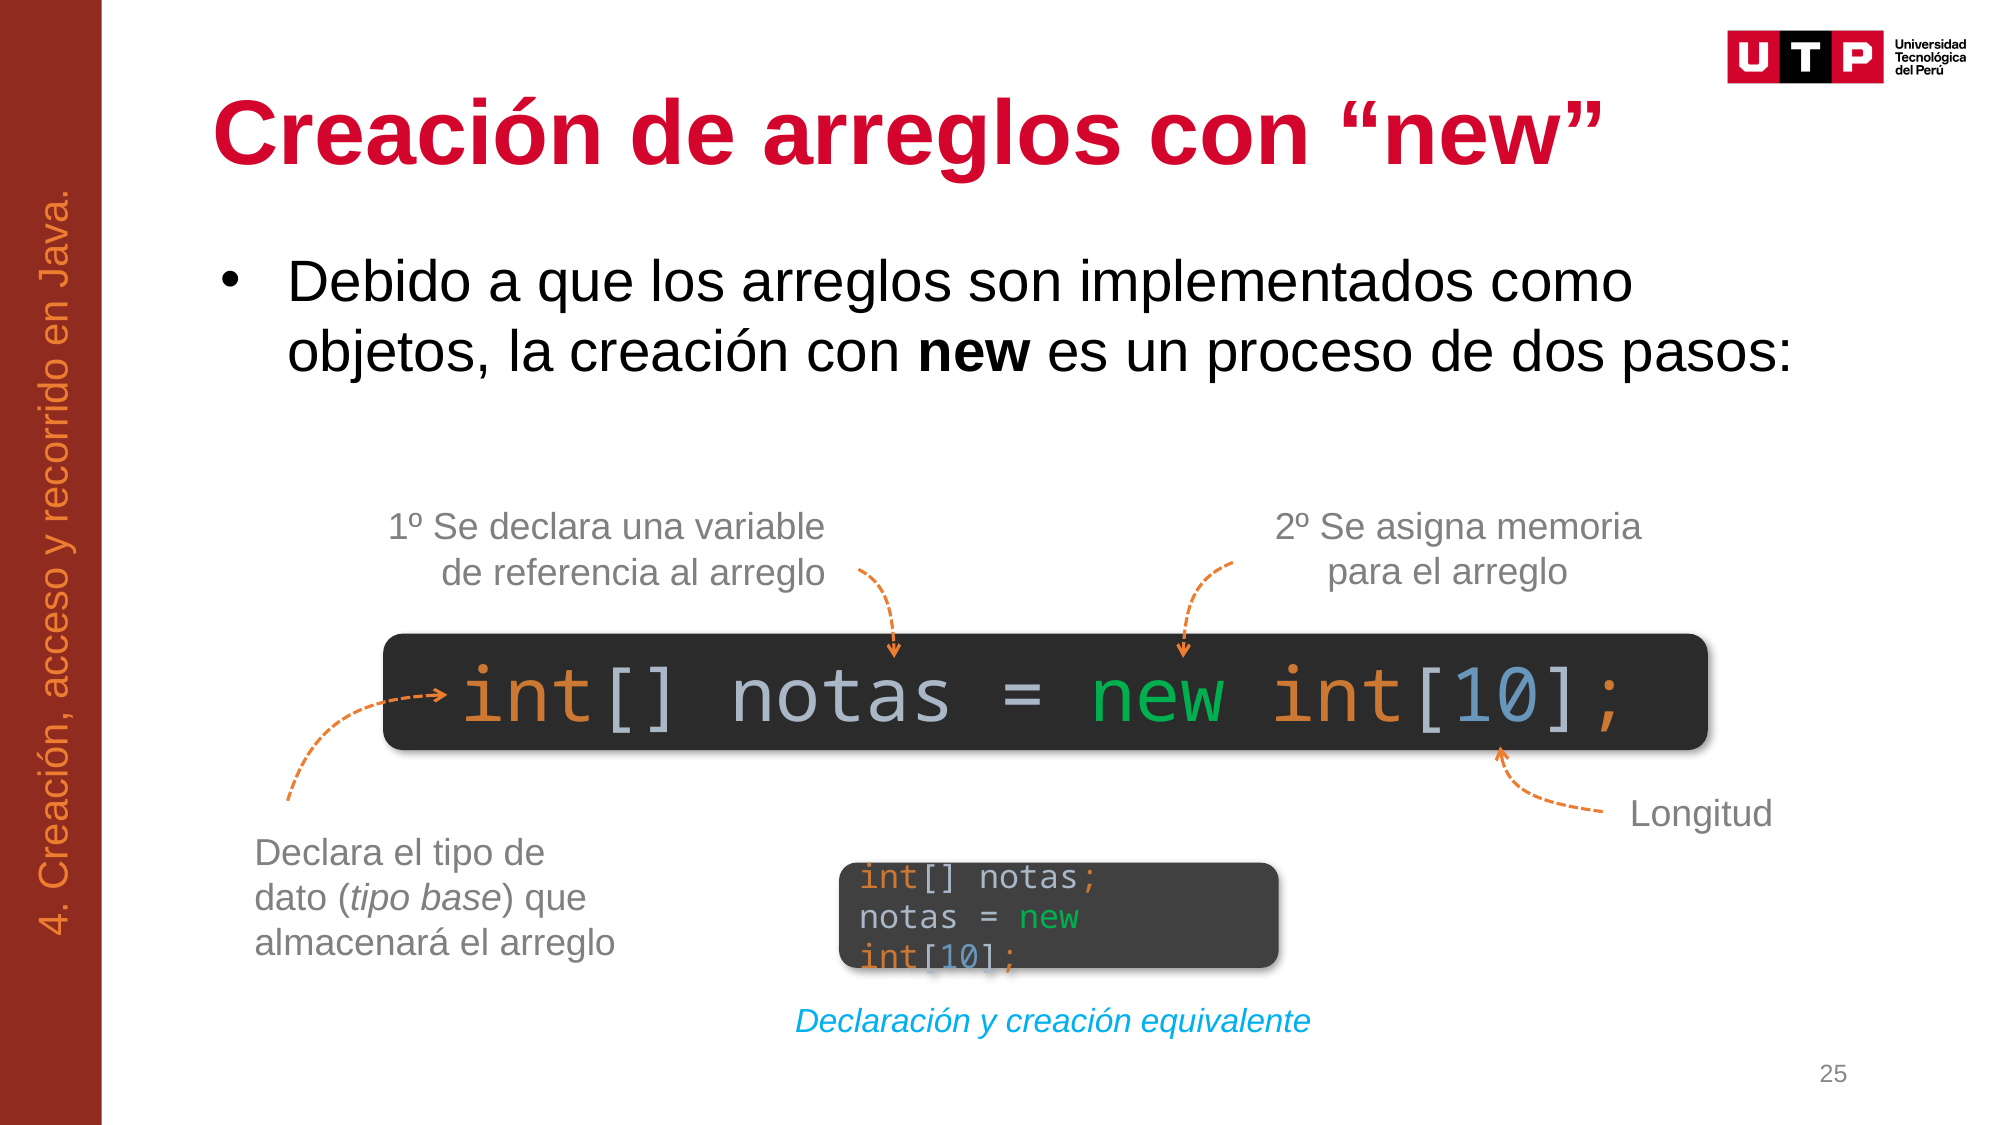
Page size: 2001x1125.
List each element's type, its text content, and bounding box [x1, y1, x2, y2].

text_box Declaración y creación equivalente [750, 992, 1357, 1047]
title Creación de arreglos con “new” [197, 70, 1863, 200]
text_box [285, 687, 448, 802]
text_box 2º Se asigna memoria para el arreglo [1260, 494, 1708, 600]
slide_number 25 [1412, 1042, 1863, 1103]
picture [1716, 22, 1973, 89]
text_box int[] notas; notas = new int[10]; [838, 862, 1279, 968]
text_box int[] notas = new int[10]; [383, 633, 1708, 751]
text_box 4. Creación, acceso y recorrido en Java. [0, 0, 104, 1125]
text_box 1º Se declara una variable de referencia al arreglo [352, 495, 841, 600]
list Debido a que los arreglos son implementados como objetos, la creación con new es un proceso de dos pasos: [197, 235, 1863, 1021]
text_box [857, 567, 902, 658]
text_box [1494, 746, 1604, 814]
text_box Longitud [1615, 781, 1851, 842]
text_box [1176, 560, 1234, 658]
text_box Declara el tipo de dato (tipo base) que almacenará el arreglo [239, 820, 636, 971]
